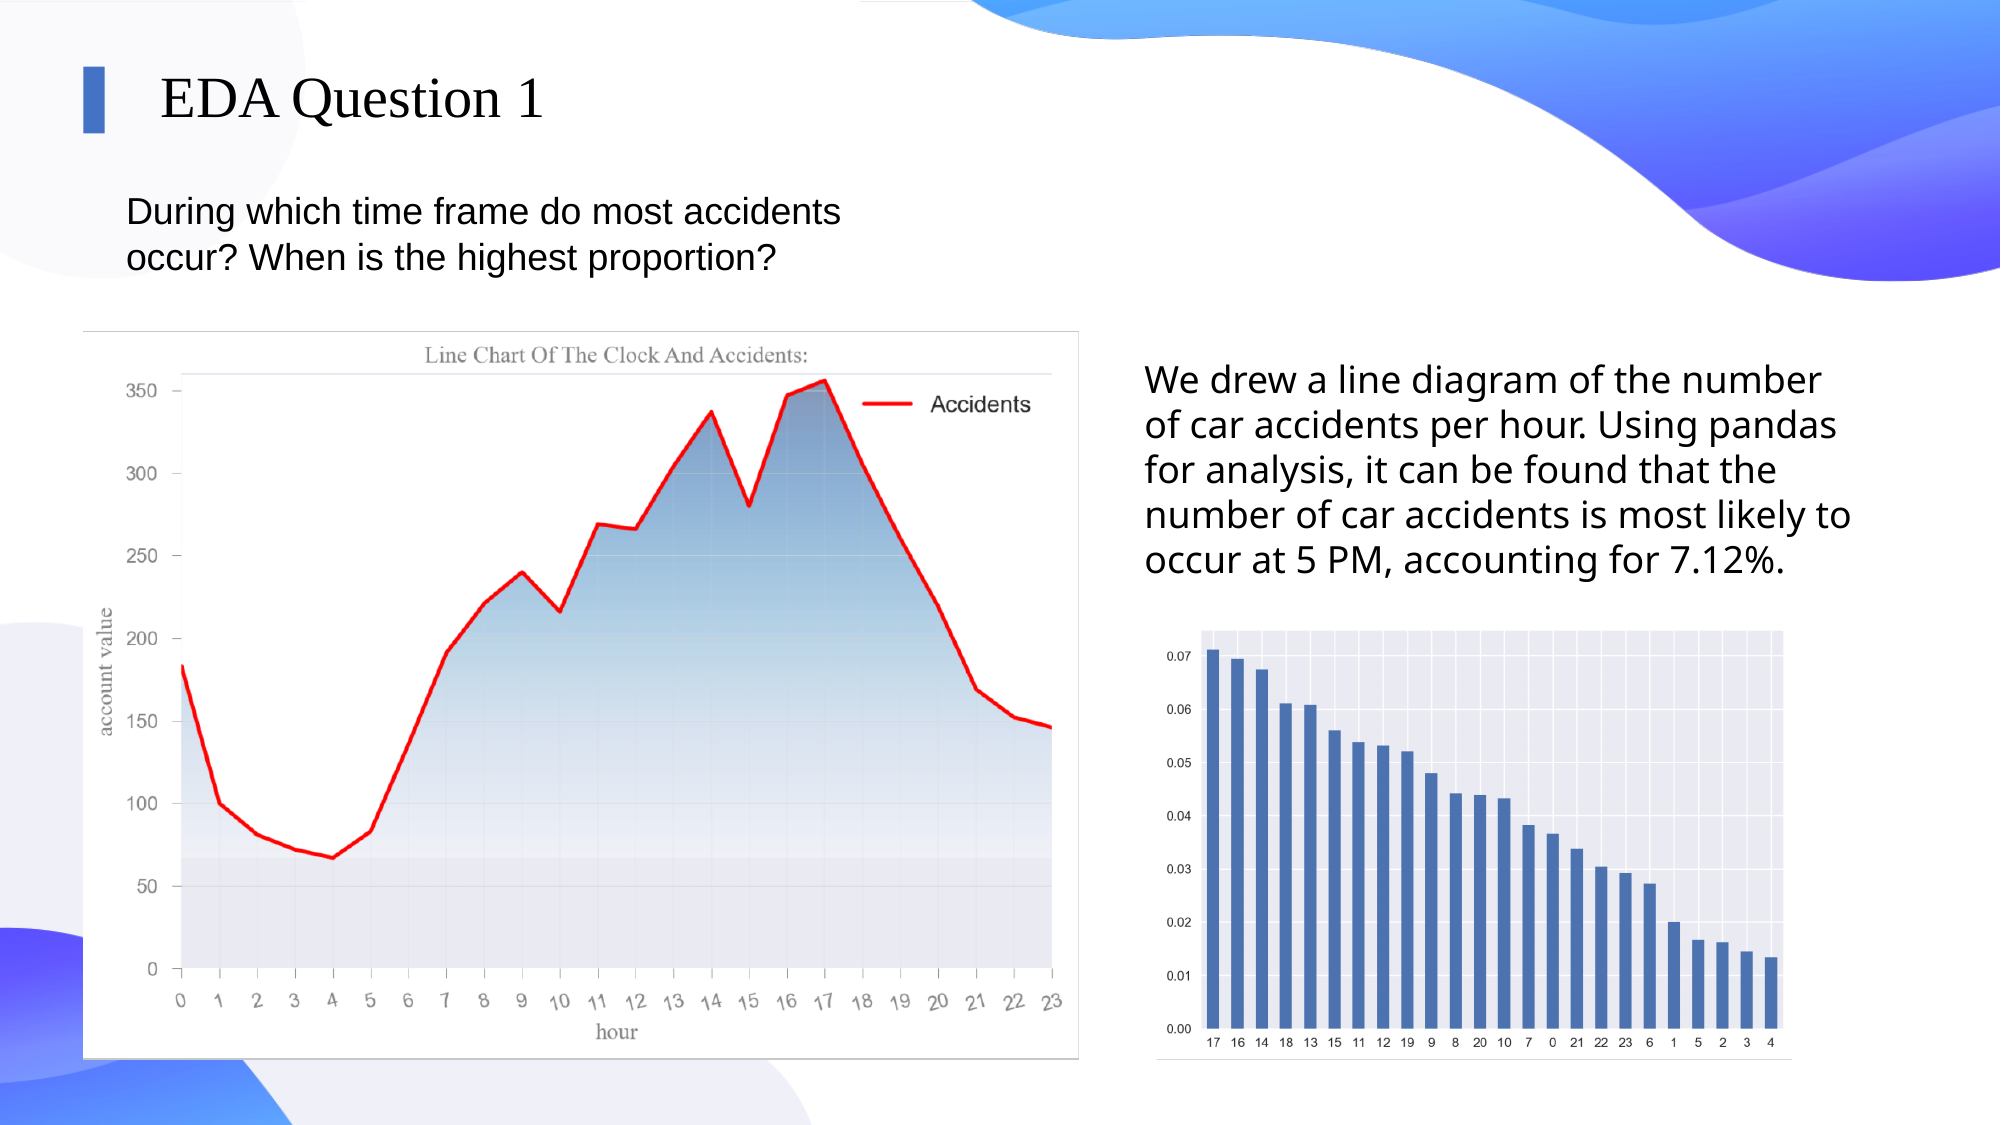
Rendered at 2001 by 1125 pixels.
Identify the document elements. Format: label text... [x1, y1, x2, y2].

text_box We drew a line diagram of the number of car accidents per hour. Using pandas for analysis, it can be found that the number of car accidents is most likely to occur at 5 PM, accounting for 7.12%. [1129, 348, 1874, 589]
picture [0, 0, 2000, 1125]
text_box During which time frame do most accidents occur? When is the highest proportion? [111, 180, 884, 330]
list EDA Question 1 [145, 60, 884, 139]
